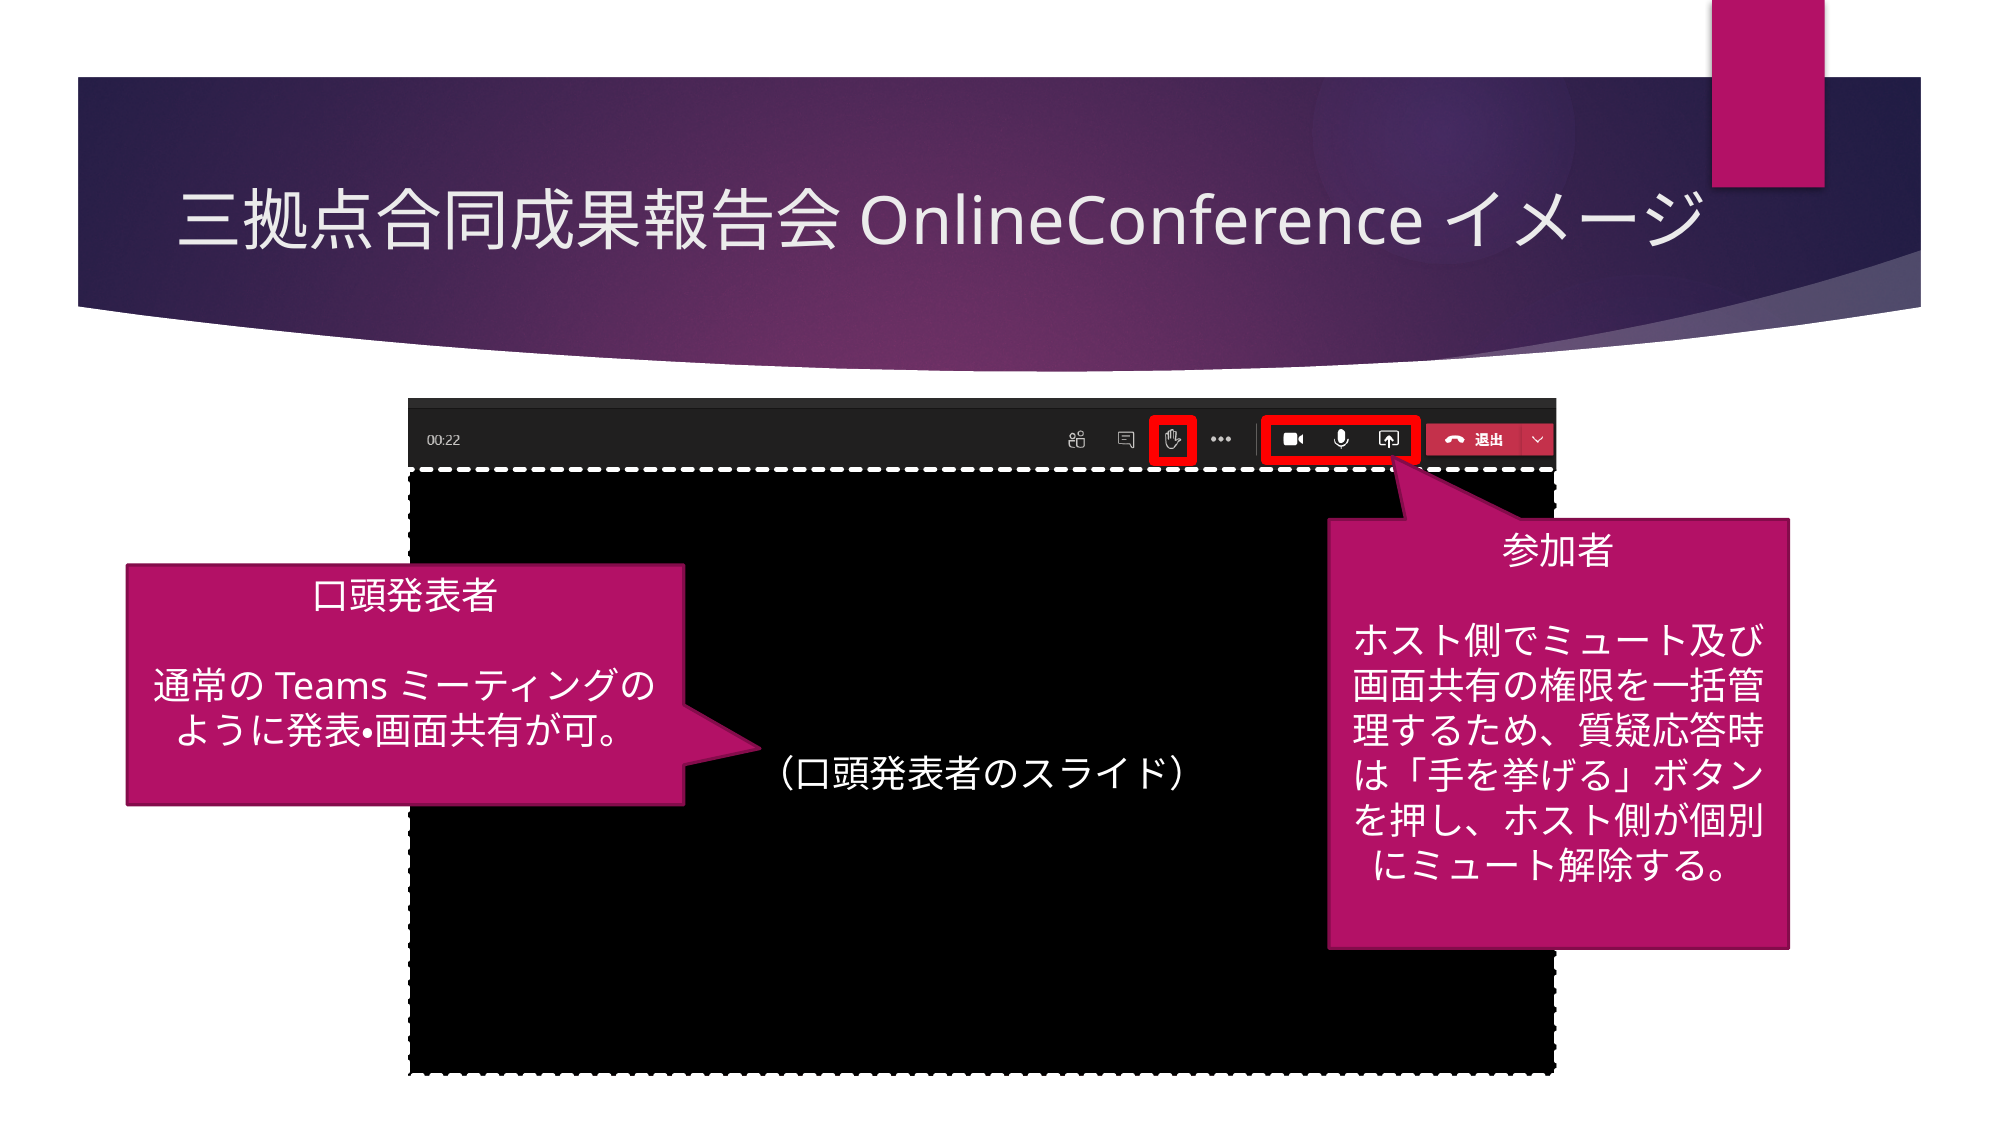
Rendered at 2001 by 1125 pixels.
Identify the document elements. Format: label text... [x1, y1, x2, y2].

text_box 口頭発表者 通常のTeamsミーティングのように発表・画面共有が可。 [125, 563, 401, 807]
title 三拠点合同成果報告会OnlineConferenceイメージ [160, 159, 1733, 276]
text_box 参加者 ホスト側でミュート及び画面共有の権限を一括管理するため、質疑応答時は「手を挙げる」ボタンを押し、ホスト側が個別にミュート解除する。 [1562, 517, 1791, 950]
picture [407, 398, 1557, 1077]
